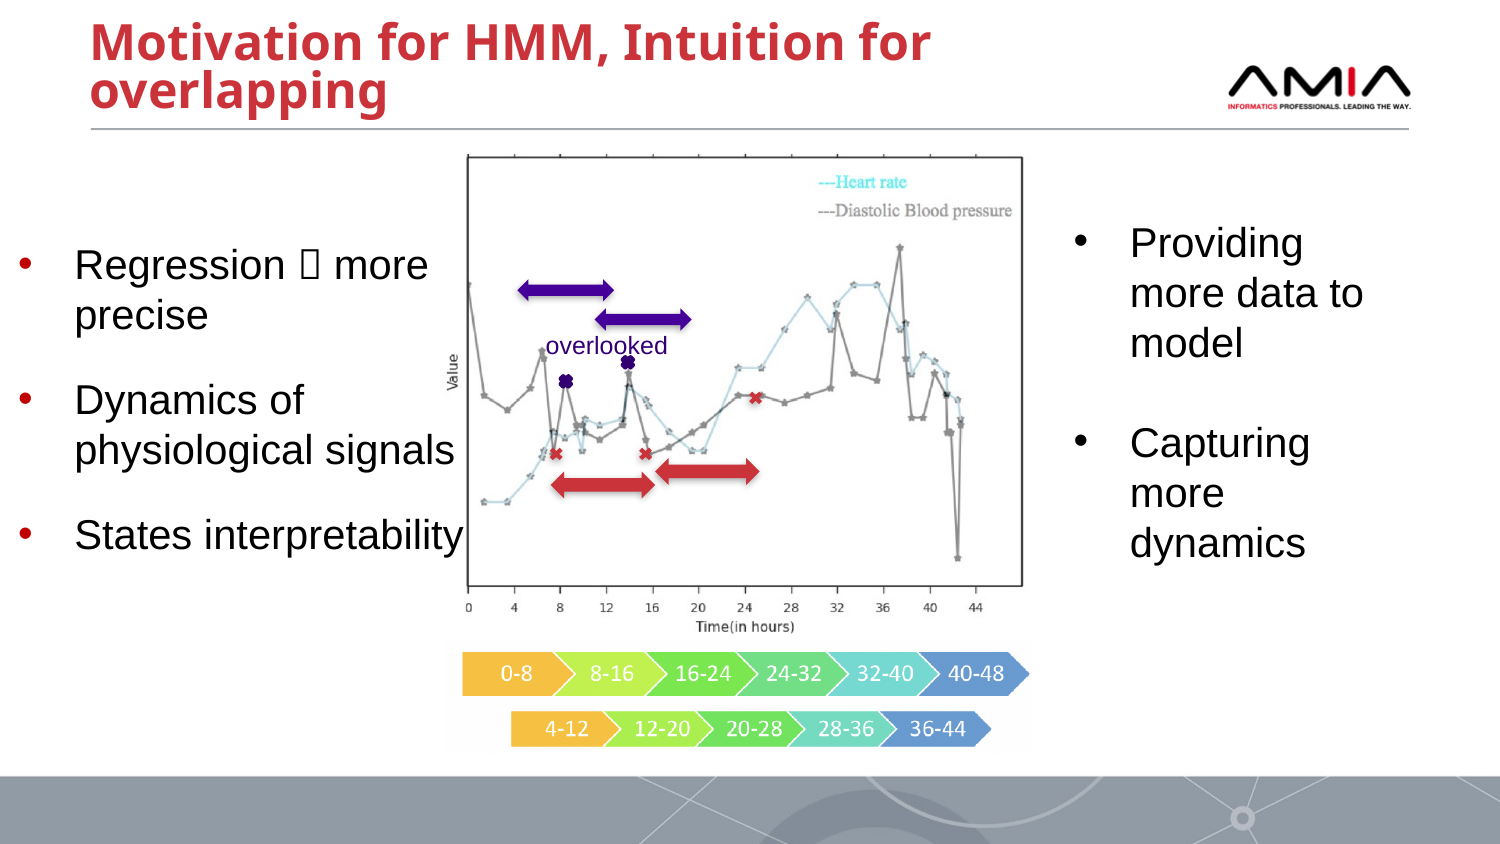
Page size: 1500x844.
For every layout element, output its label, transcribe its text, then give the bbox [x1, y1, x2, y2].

title Motivation for HMM, Intuition for overlapping [89, 69, 1202, 118]
text_box Providing more data to model Capturing more dynamics [1058, 208, 1397, 633]
text_box Regression  more precise Dynamics of physiological signals States interpretability [3, 230, 438, 566]
picture [0, 2, 1500, 844]
